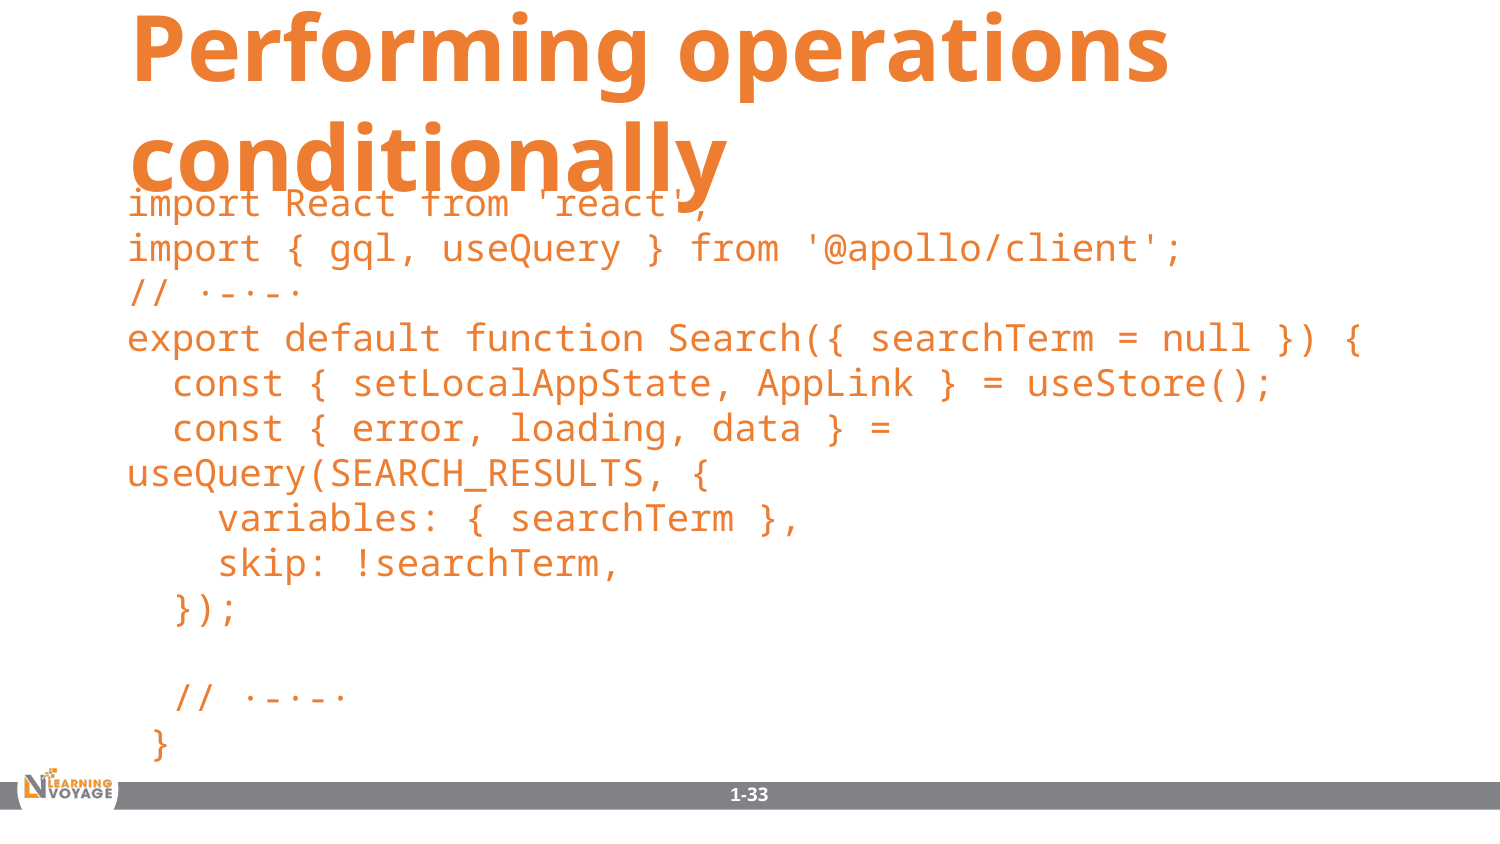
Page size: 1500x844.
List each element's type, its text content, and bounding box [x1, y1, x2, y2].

text_box Performing operations conditionally [114, 42, 1465, 158]
slide_number 1-33 [692, 770, 784, 821]
picture [0, 706, 144, 844]
text_box import React from 'react'; import { gql, useQuery } from '@apollo/client'; // ·-·-· export default function Search({ searchTerm = null }) { const { setLocalAppState, AppLink } = useStore(); const { error, loading, data } = useQuery(SEARCH_RESULTS, { variables: { searchTerm }, skip: !searchTerm, }); // ·-·-· } [126, 177, 1373, 765]
